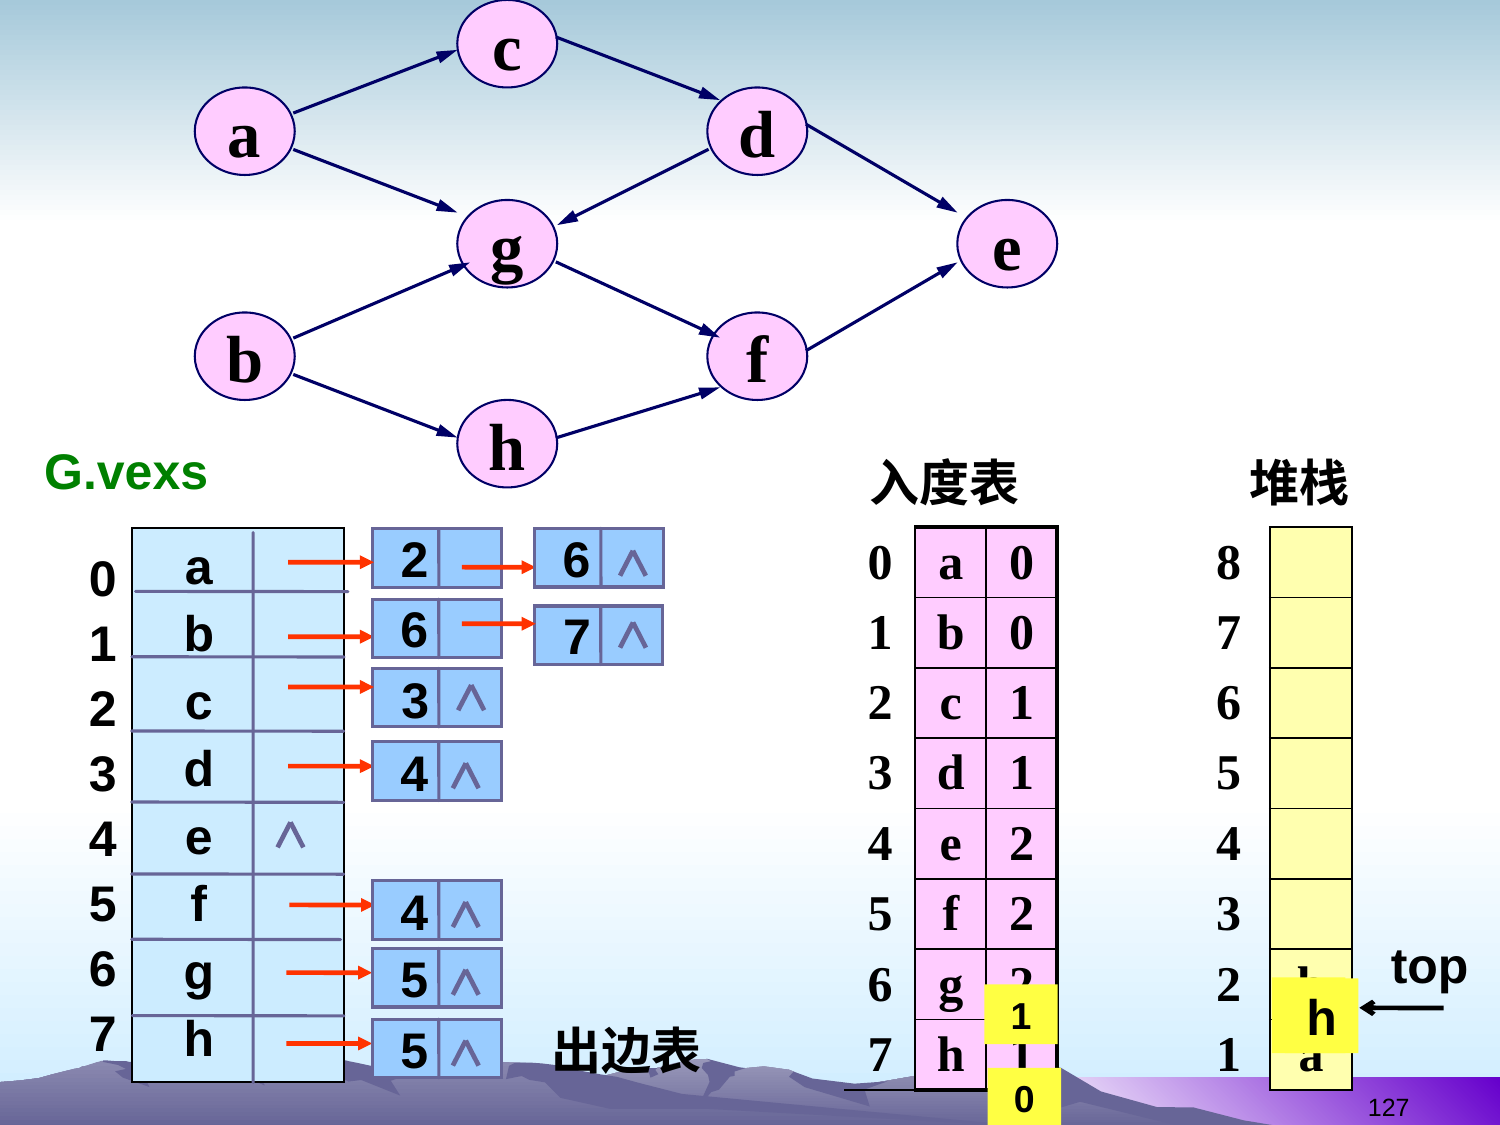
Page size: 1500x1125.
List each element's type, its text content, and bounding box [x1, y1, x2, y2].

text_box top [1359, 925, 1500, 1001]
table_cell [1271, 739, 1351, 808]
table_cell 2 [987, 950, 1055, 984]
table_cell 1 [1187, 1019, 1269, 1090]
table_cell 4 [1187, 808, 1269, 879]
table_header 0 [844, 527, 914, 597]
table_cell 6 [1187, 668, 1269, 738]
table_cell h [916, 1020, 985, 1088]
text_box 出边表 [667, 1011, 727, 1087]
table_cell 5 [844, 879, 914, 949]
table_cell [1271, 880, 1351, 948]
table_header 0 [987, 529, 1055, 597]
table_cell 3 [844, 738, 914, 808]
text_box [1271, 977, 1346, 1054]
text_box 堆栈 [1198, 444, 1400, 519]
table_cell 7 [844, 1019, 914, 1089]
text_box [194, 0, 1058, 488]
table_header 8 [1187, 527, 1269, 597]
table_cell 1 [987, 1045, 1055, 1067]
table_cell 1 [987, 669, 1055, 737]
table_cell 2 [1187, 949, 1269, 1019]
table_cell 1 [987, 739, 1055, 808]
table_cell [1271, 669, 1351, 737]
slide_number 127 [1074, 1054, 1425, 1125]
table_cell b [916, 598, 985, 667]
table_cell 2 [987, 880, 1055, 948]
table_cell 4 [844, 808, 914, 879]
table_cell e [916, 809, 985, 878]
table_cell 1 [844, 597, 914, 668]
table_cell 5 [1187, 738, 1269, 808]
table_cell b [1271, 950, 1351, 978]
table_cell g [916, 950, 985, 1019]
text_box h [1284, 978, 1359, 1054]
table_cell [1271, 598, 1351, 667]
table_cell 2 [987, 809, 1055, 878]
text_box 入度表 [844, 496, 1046, 519]
text_box 1 [984, 984, 1058, 1045]
text_box 0 [987, 1067, 1062, 1125]
table_cell 0 [987, 598, 1055, 667]
table_cell 3 [1187, 879, 1269, 949]
table_cell c [916, 669, 985, 737]
table_cell a [1271, 1054, 1351, 1089]
table_cell [1271, 809, 1351, 878]
table_cell 7 [1187, 597, 1269, 668]
table_cell d [916, 739, 985, 808]
table_cell 6 [844, 949, 914, 1019]
table_header a [916, 529, 985, 597]
table_cell f [916, 880, 985, 948]
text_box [29, 432, 664, 1087]
table_header [1271, 528, 1351, 597]
table_cell 2 [844, 668, 914, 738]
